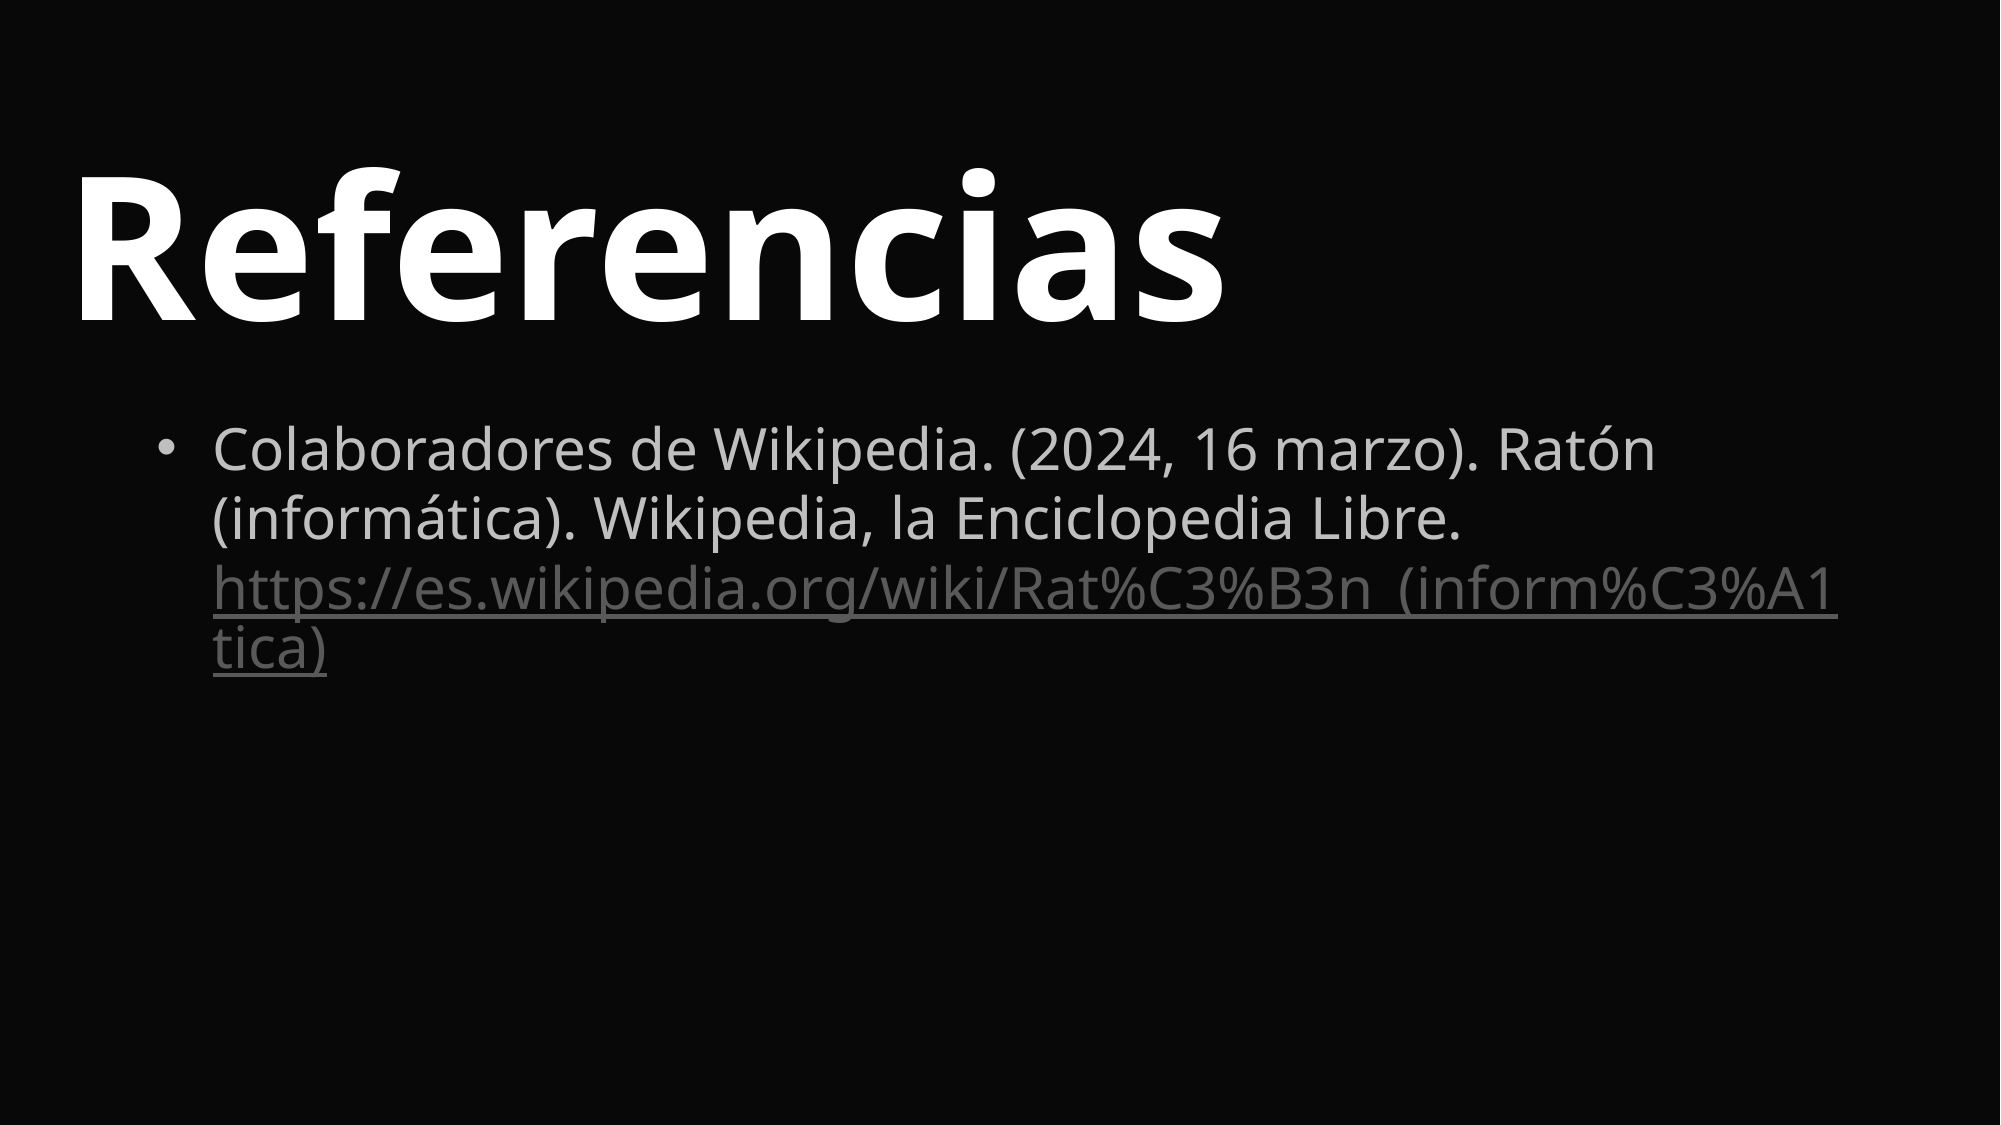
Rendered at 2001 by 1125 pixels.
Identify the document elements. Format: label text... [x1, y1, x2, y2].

text_box Referencias [21, 113, 1273, 369]
text_box Colaboradores de Wikipedia. (2024, 16 marzo). Ratón (informática). Wikipedia, la Enciclopedia Libre. https://es.wikipedia.org/wiki/Rat%C3%B3n_(inform%C3%A1tica) [141, 404, 1859, 709]
